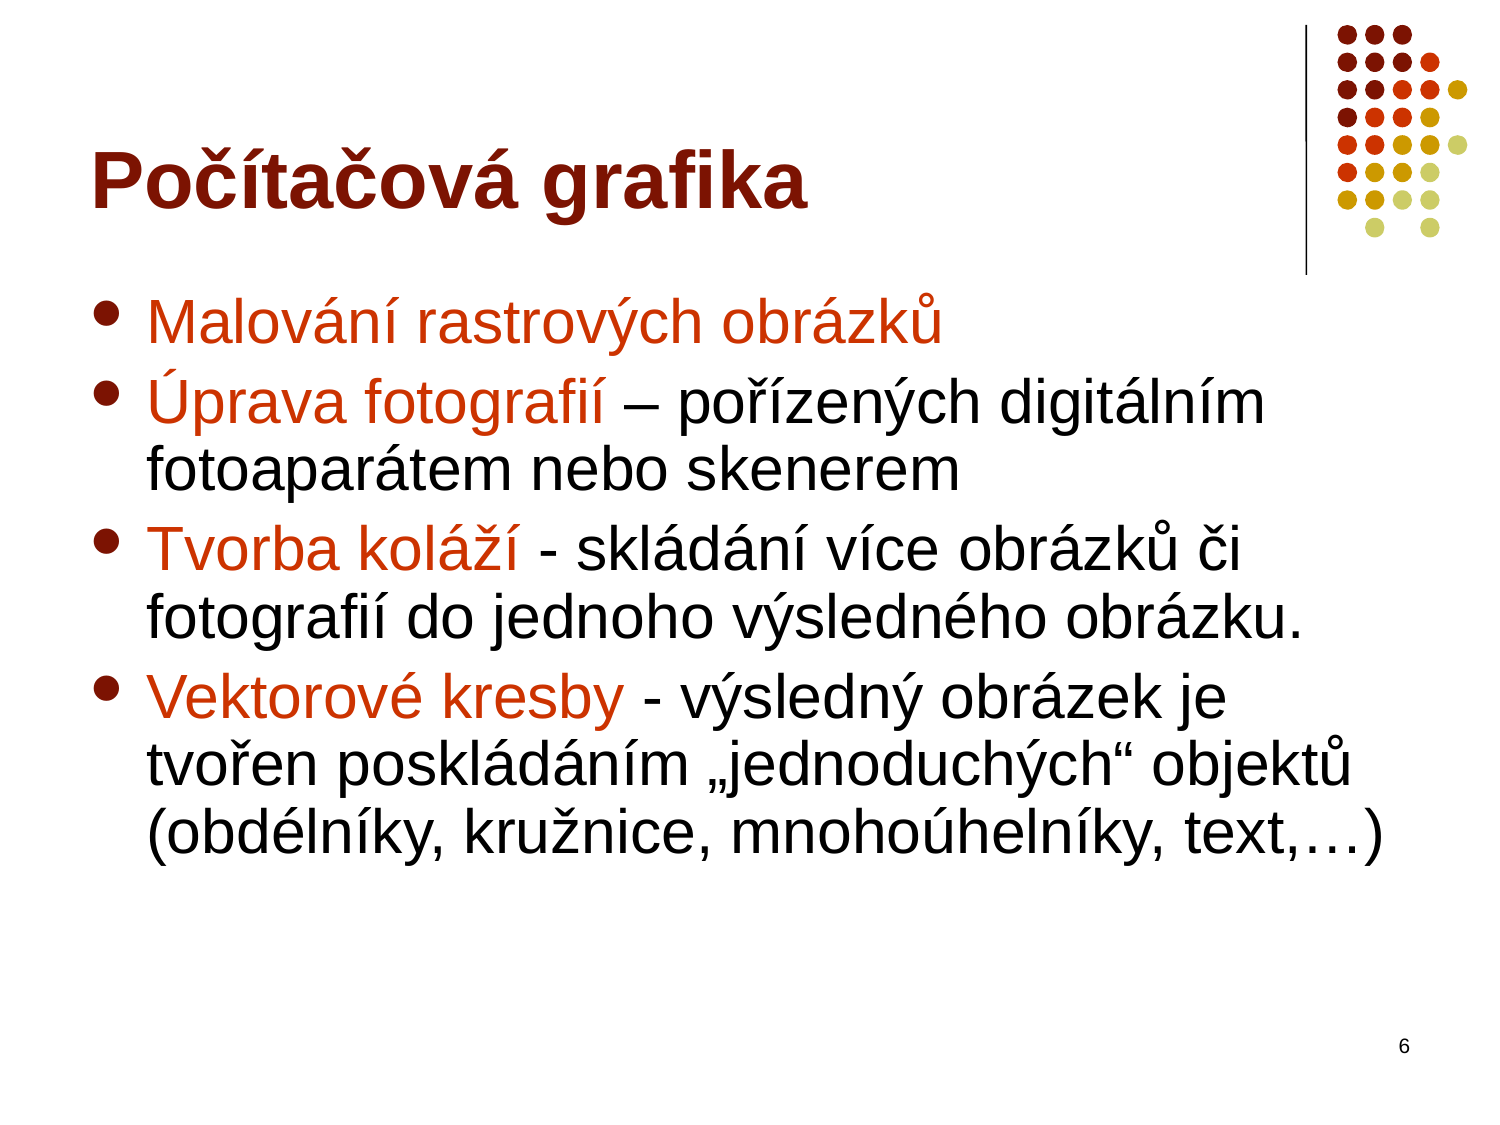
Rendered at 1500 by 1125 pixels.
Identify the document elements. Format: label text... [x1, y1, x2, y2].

title Počítačová grafika [75, 20, 1313, 233]
list Malování rastrových obrázků Úprava fotografií – pořízených digitálním fotoaparátem nebo skenerem Tvorba koláží - skládání více obrázků či fotografií do jednoho výsledného obrázku. Vektorové kresby - výsledný obrázek je tvořen poskládáním „jednoduchých“ objektů (obdélníky, kružnice, mnohoúhelníky, text,…) [75, 282, 1425, 1006]
slide_number 6 [1074, 1025, 1425, 1100]
